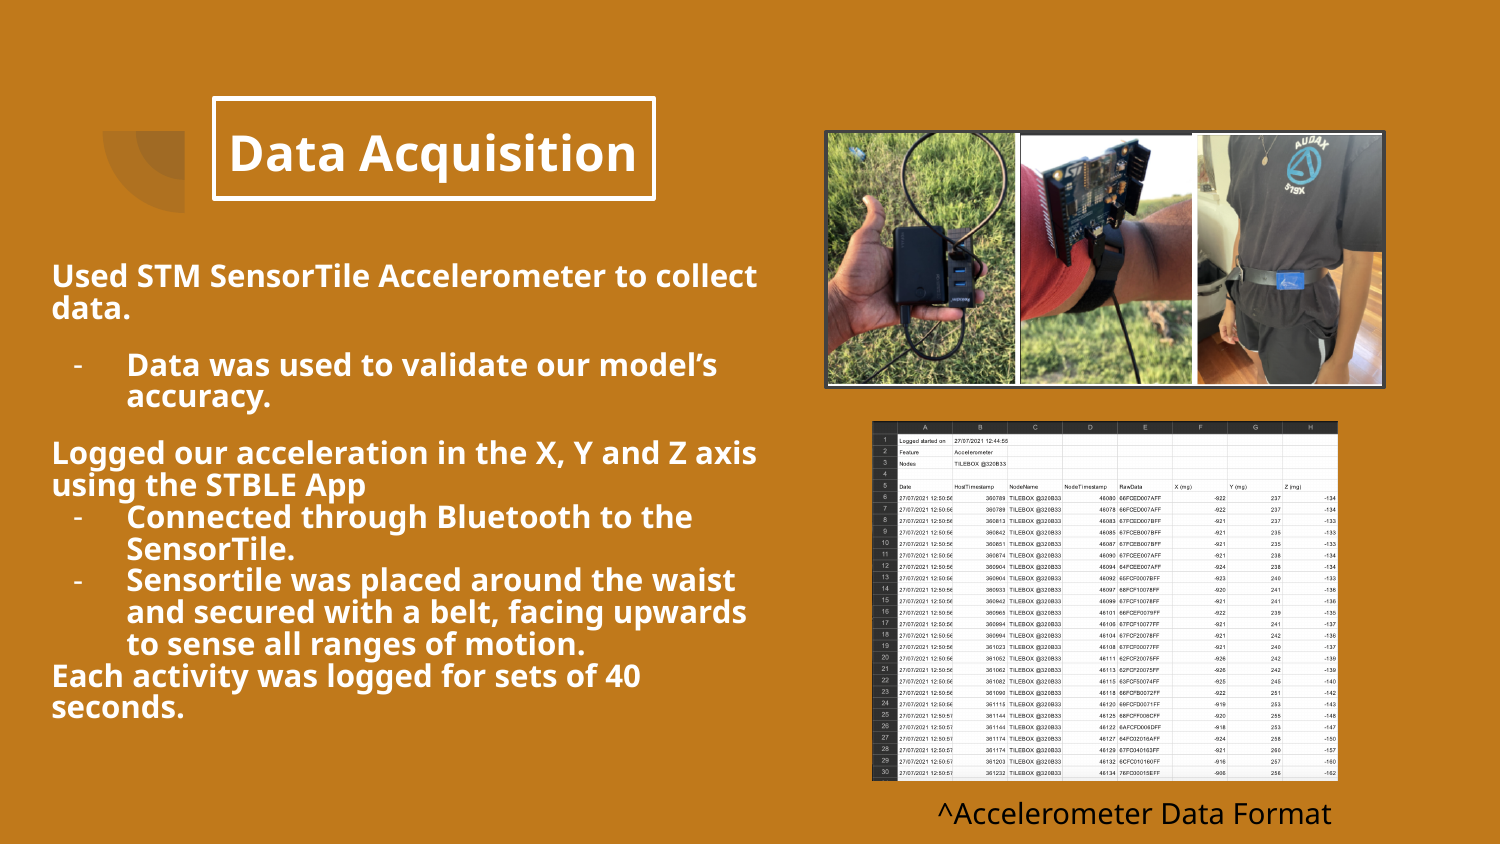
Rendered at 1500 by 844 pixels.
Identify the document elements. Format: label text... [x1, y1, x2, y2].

list Used STM SensorTile Accelerometer to collect data. Data was used to validate our model’s accuracy. Logged our acceleration in the X, Y and Z axis using the STBLE App Connected through Bluetooth to the SensorTile. Sensortile was placed around the waist and secured with a belt, facing upwards to sense all ranges of motion. Each activity was logged for sets of 40 seconds. [36, 247, 796, 665]
picture [872, 421, 1338, 781]
text_box ^Accelerometer Data Format [922, 780, 1500, 844]
title Data Acquisition [213, 98, 654, 199]
picture [827, 132, 1383, 387]
